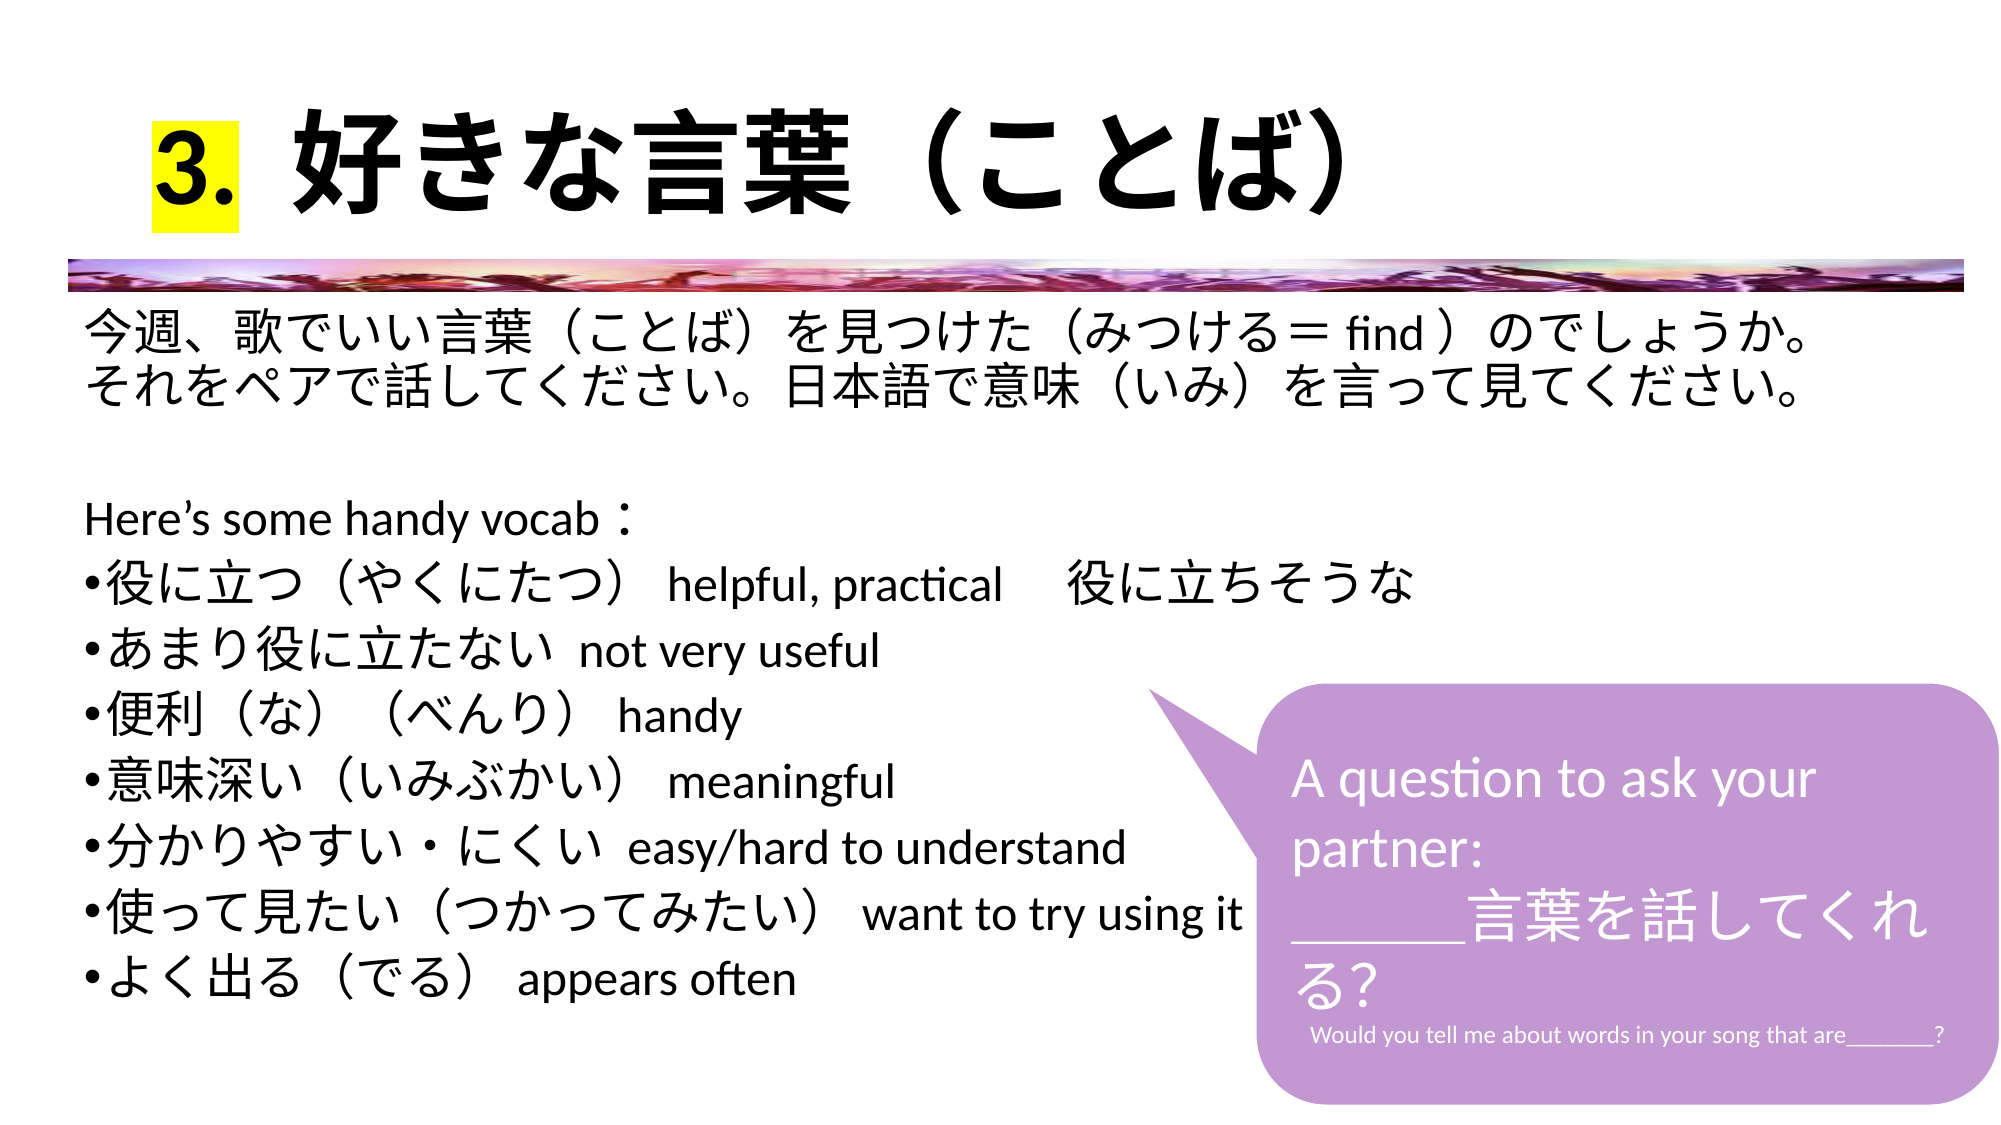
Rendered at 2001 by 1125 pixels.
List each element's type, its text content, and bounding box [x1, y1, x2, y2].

list 今週、歌でいい言葉（ことば）を見つけた（みつける＝find）のでしょうか。それをペアで話してください。日本語で意味（いみ）を言って見てください。 Here’s some handy vocab： 役に立つ（やくにたつ）helpful, practical 役に立ちそうな あまり役に立たない not very useful 便利（な）（べんり）handy 意味深い（いみぶかい）meaningful 分かりやすい・にくい easy/hard to understand 使って見たい（つかってみたい）want to try using it よく出る（でる）appears often [68, 301, 1863, 1014]
picture [68, 259, 1964, 292]
title 3. 好きな言葉（ことば） [137, 59, 1863, 256]
text_box A question to ask your partner: ＿＿＿言葉を話してくれる？ Would you tell me about words in your song that are_______? [1144, 682, 2000, 1106]
